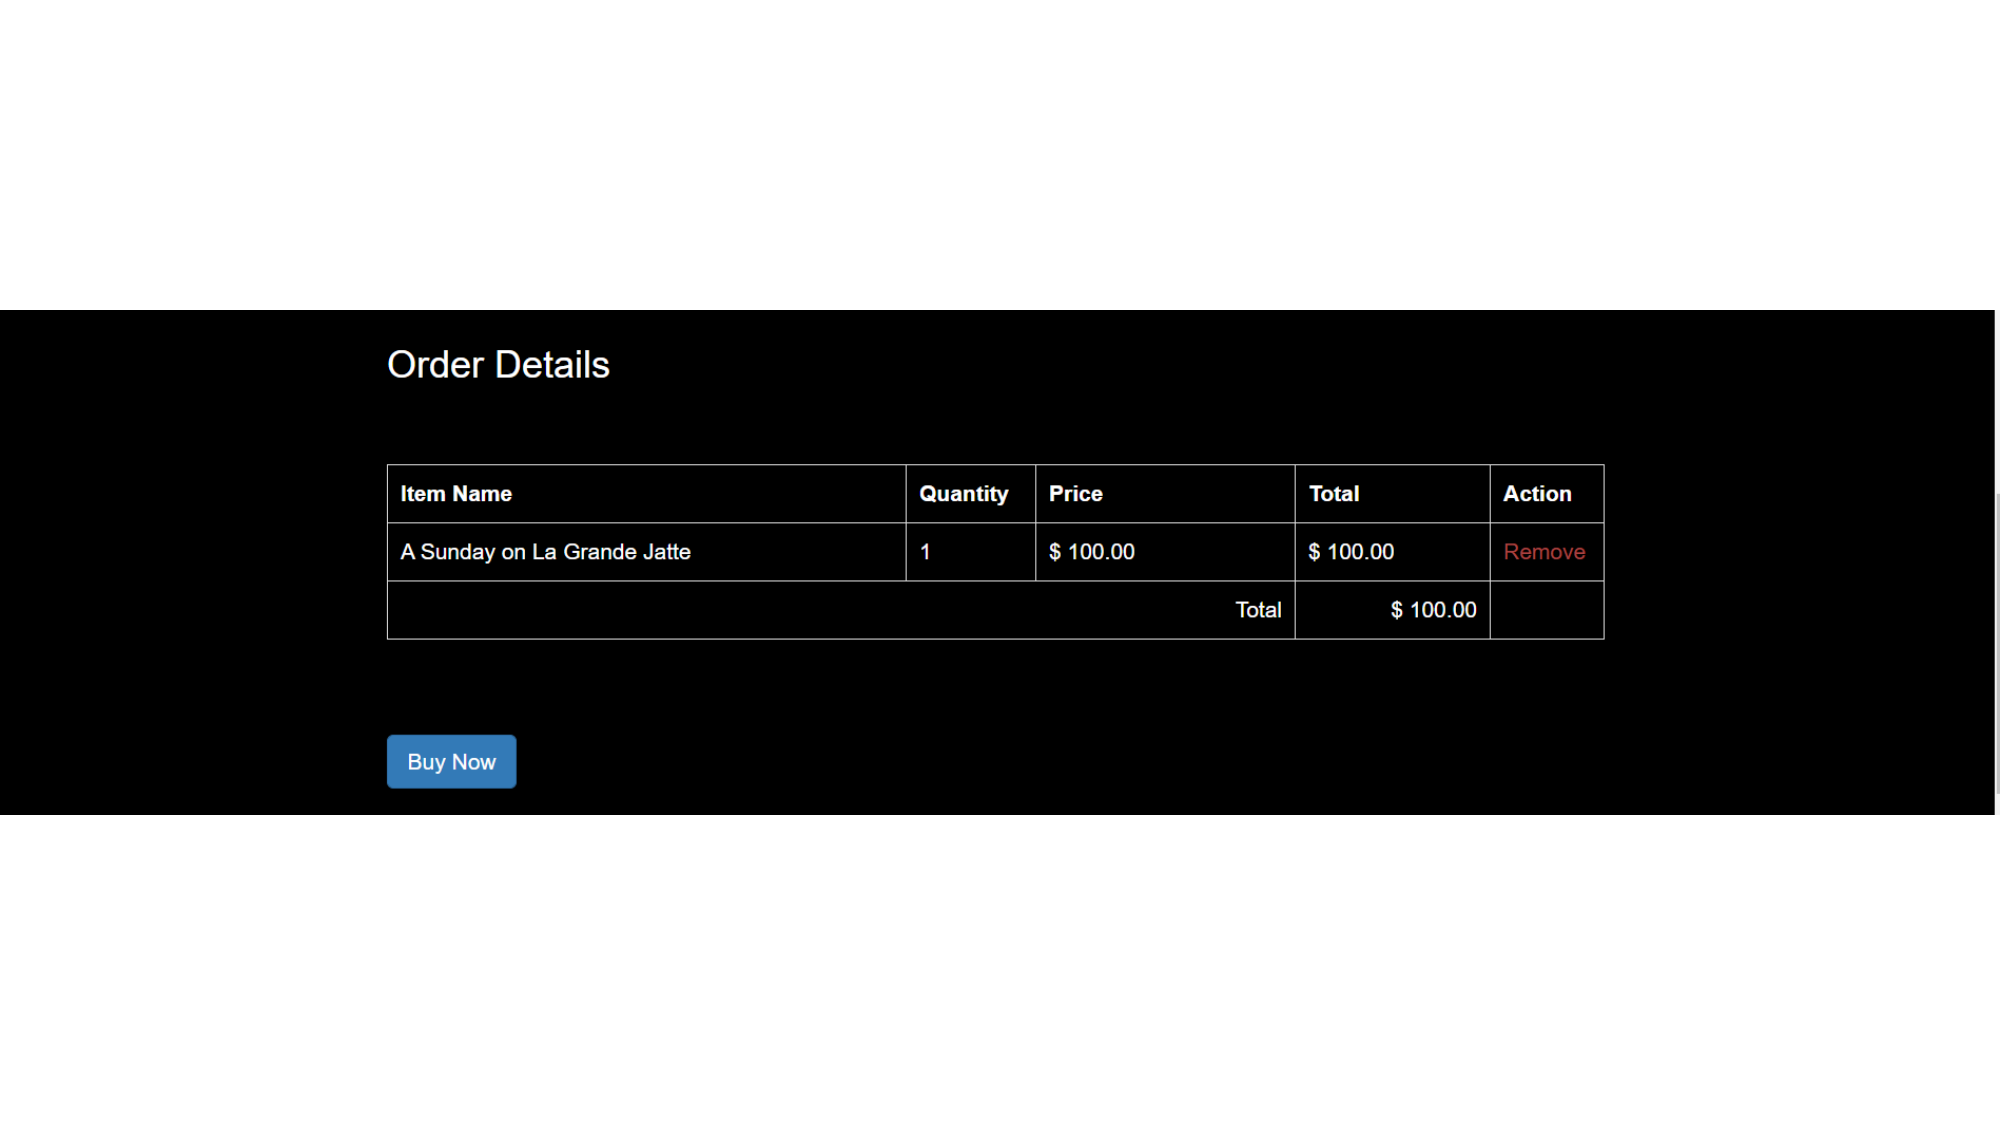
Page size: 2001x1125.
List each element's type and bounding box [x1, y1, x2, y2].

picture [0, 310, 2000, 815]
